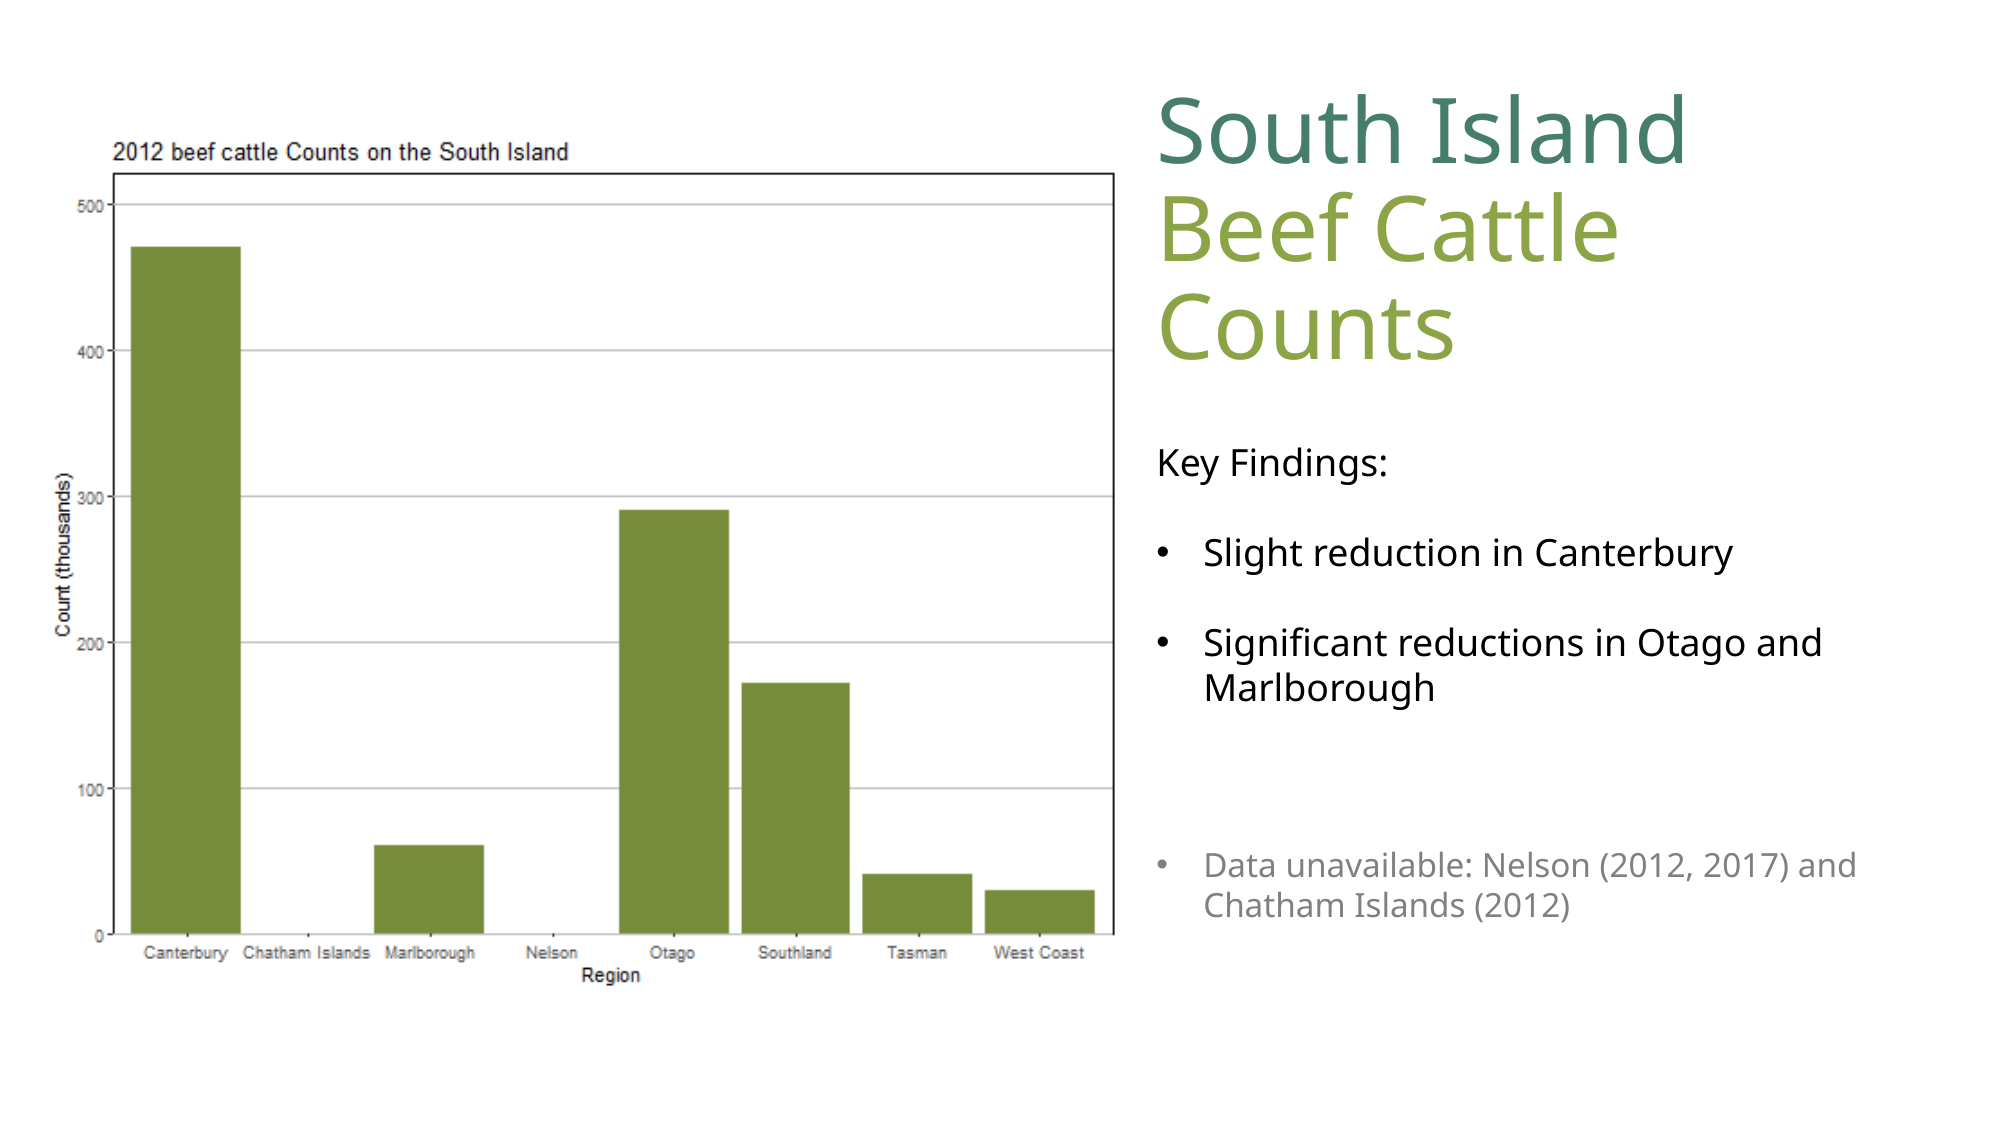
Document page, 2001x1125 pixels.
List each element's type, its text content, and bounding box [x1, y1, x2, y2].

text_box Key Findings: Slight reduction in Canterbury Significant reductions in Otago and Marlborough Data unavailable: Nelson (2012, 2017) and Chatham Islands (2012) [1141, 432, 1982, 932]
picture [43, 130, 1124, 995]
title South Island Beef Cattle Counts [1141, 74, 1915, 387]
